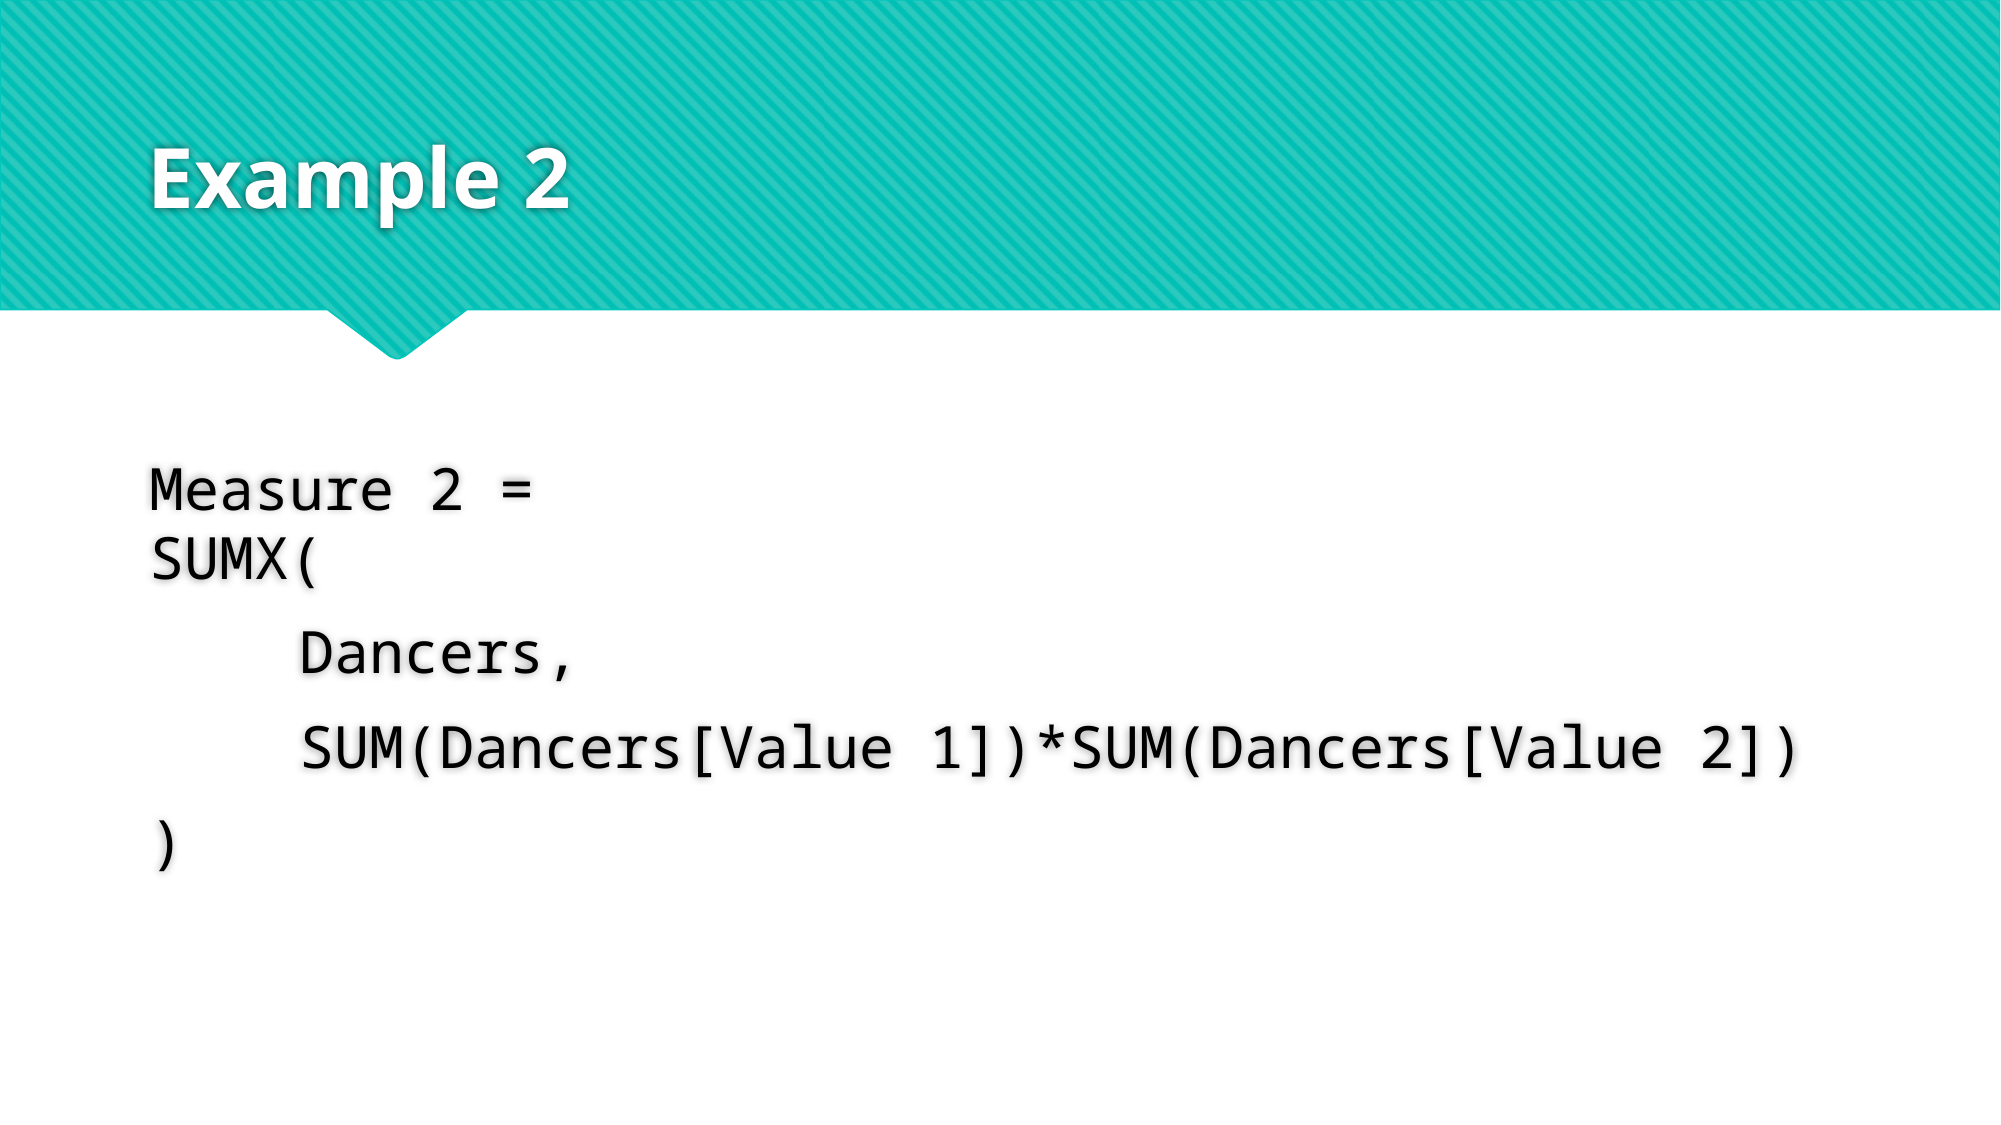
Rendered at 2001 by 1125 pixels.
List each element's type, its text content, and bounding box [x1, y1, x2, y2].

list Measure 2 = SUMX( Dancers, SUM(Dancers[Value 1])*SUM(Dancers[Value 2]) ) [134, 364, 1866, 962]
title Example 2 [132, 73, 1868, 233]
